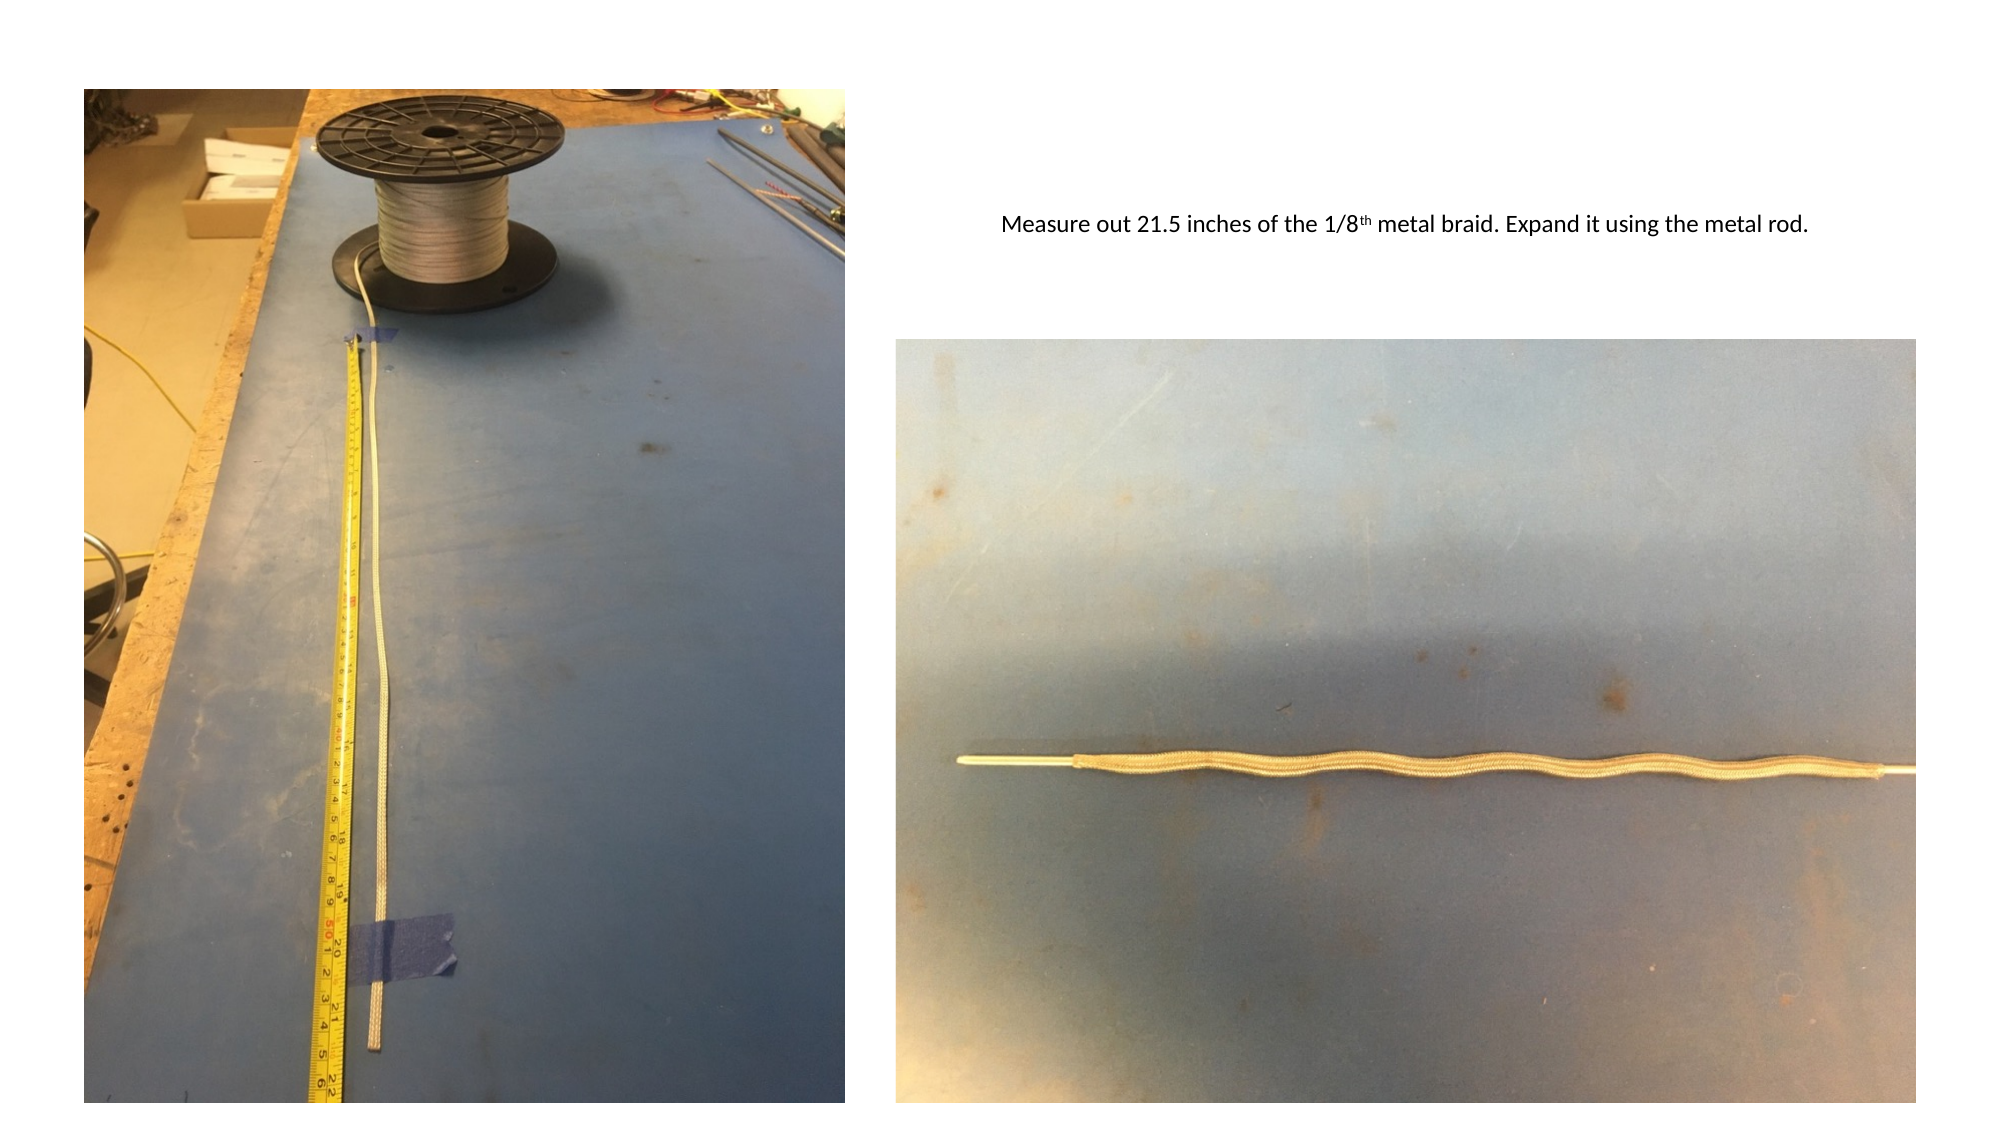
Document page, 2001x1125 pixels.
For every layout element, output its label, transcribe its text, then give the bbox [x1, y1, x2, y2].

picture [84, 89, 845, 1103]
picture [897, 210, 1915, 1125]
text_box Measure out 21.5 inches of the 1/8th metal braid. Expand it using the metal rod. [978, 200, 1834, 246]
